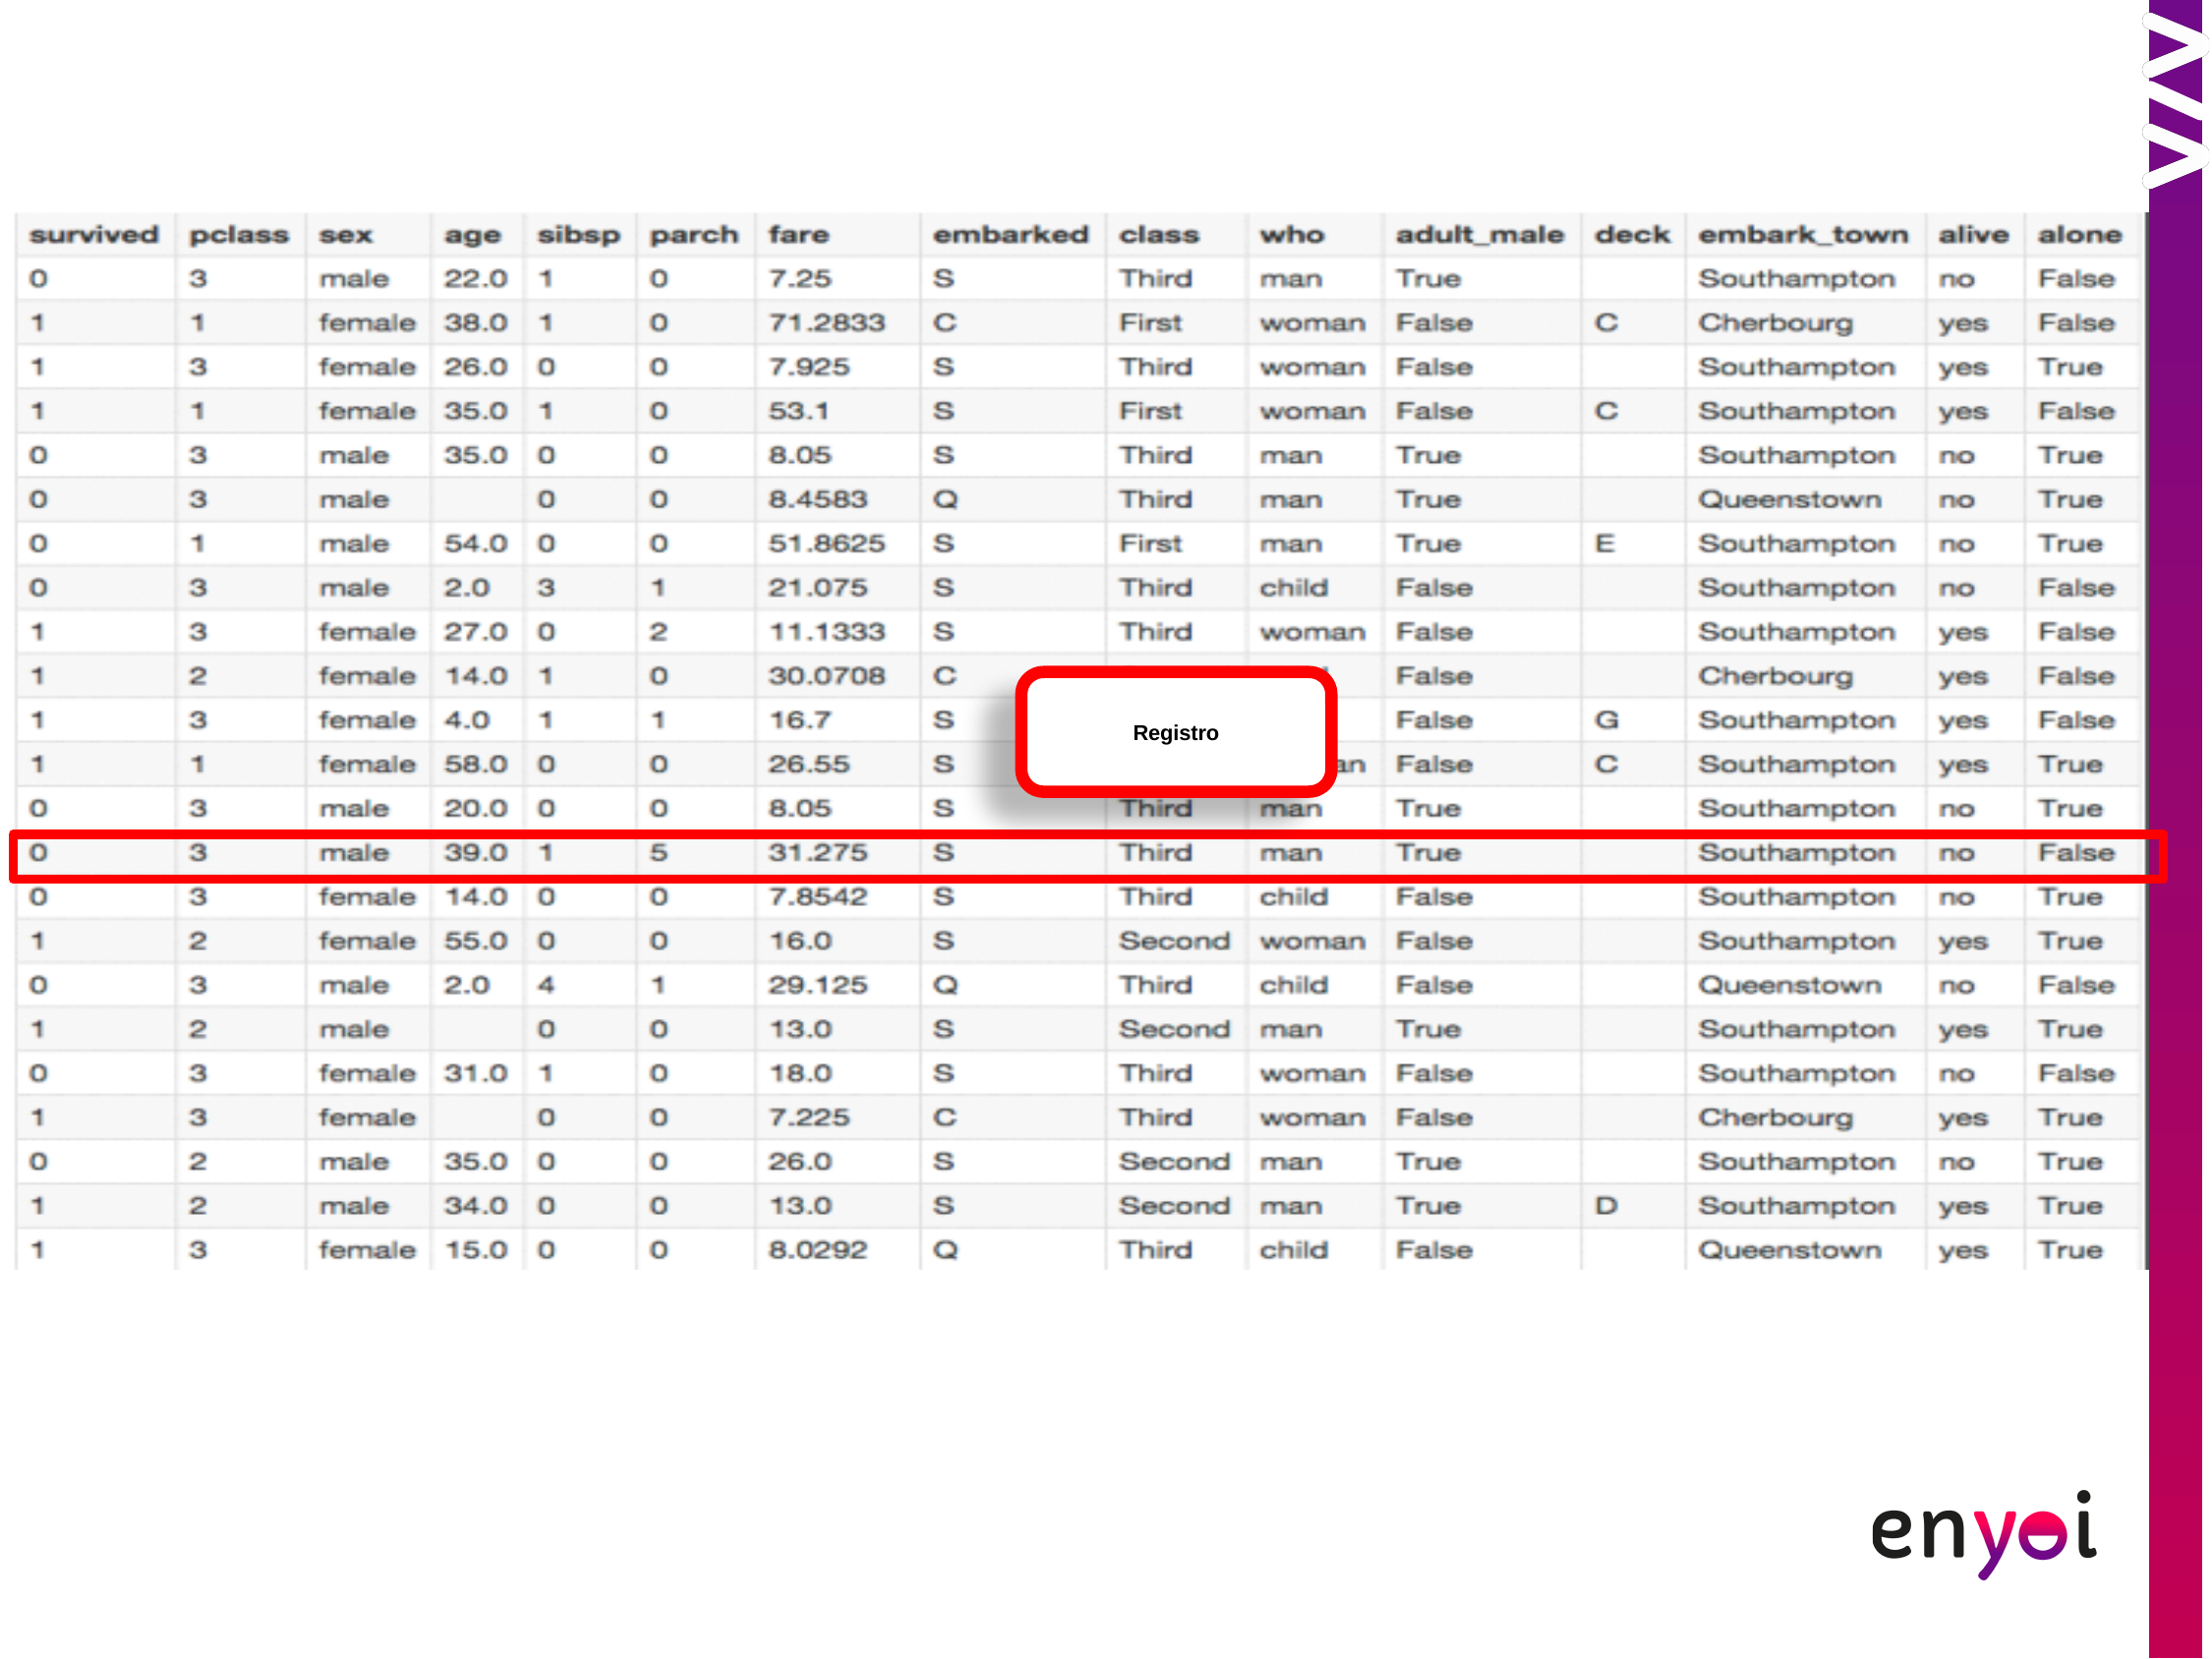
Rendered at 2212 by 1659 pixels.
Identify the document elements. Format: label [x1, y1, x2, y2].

text_box [2139, 0, 2212, 1659]
picture [13, 211, 2150, 1271]
text_box [1872, 1490, 2097, 1580]
